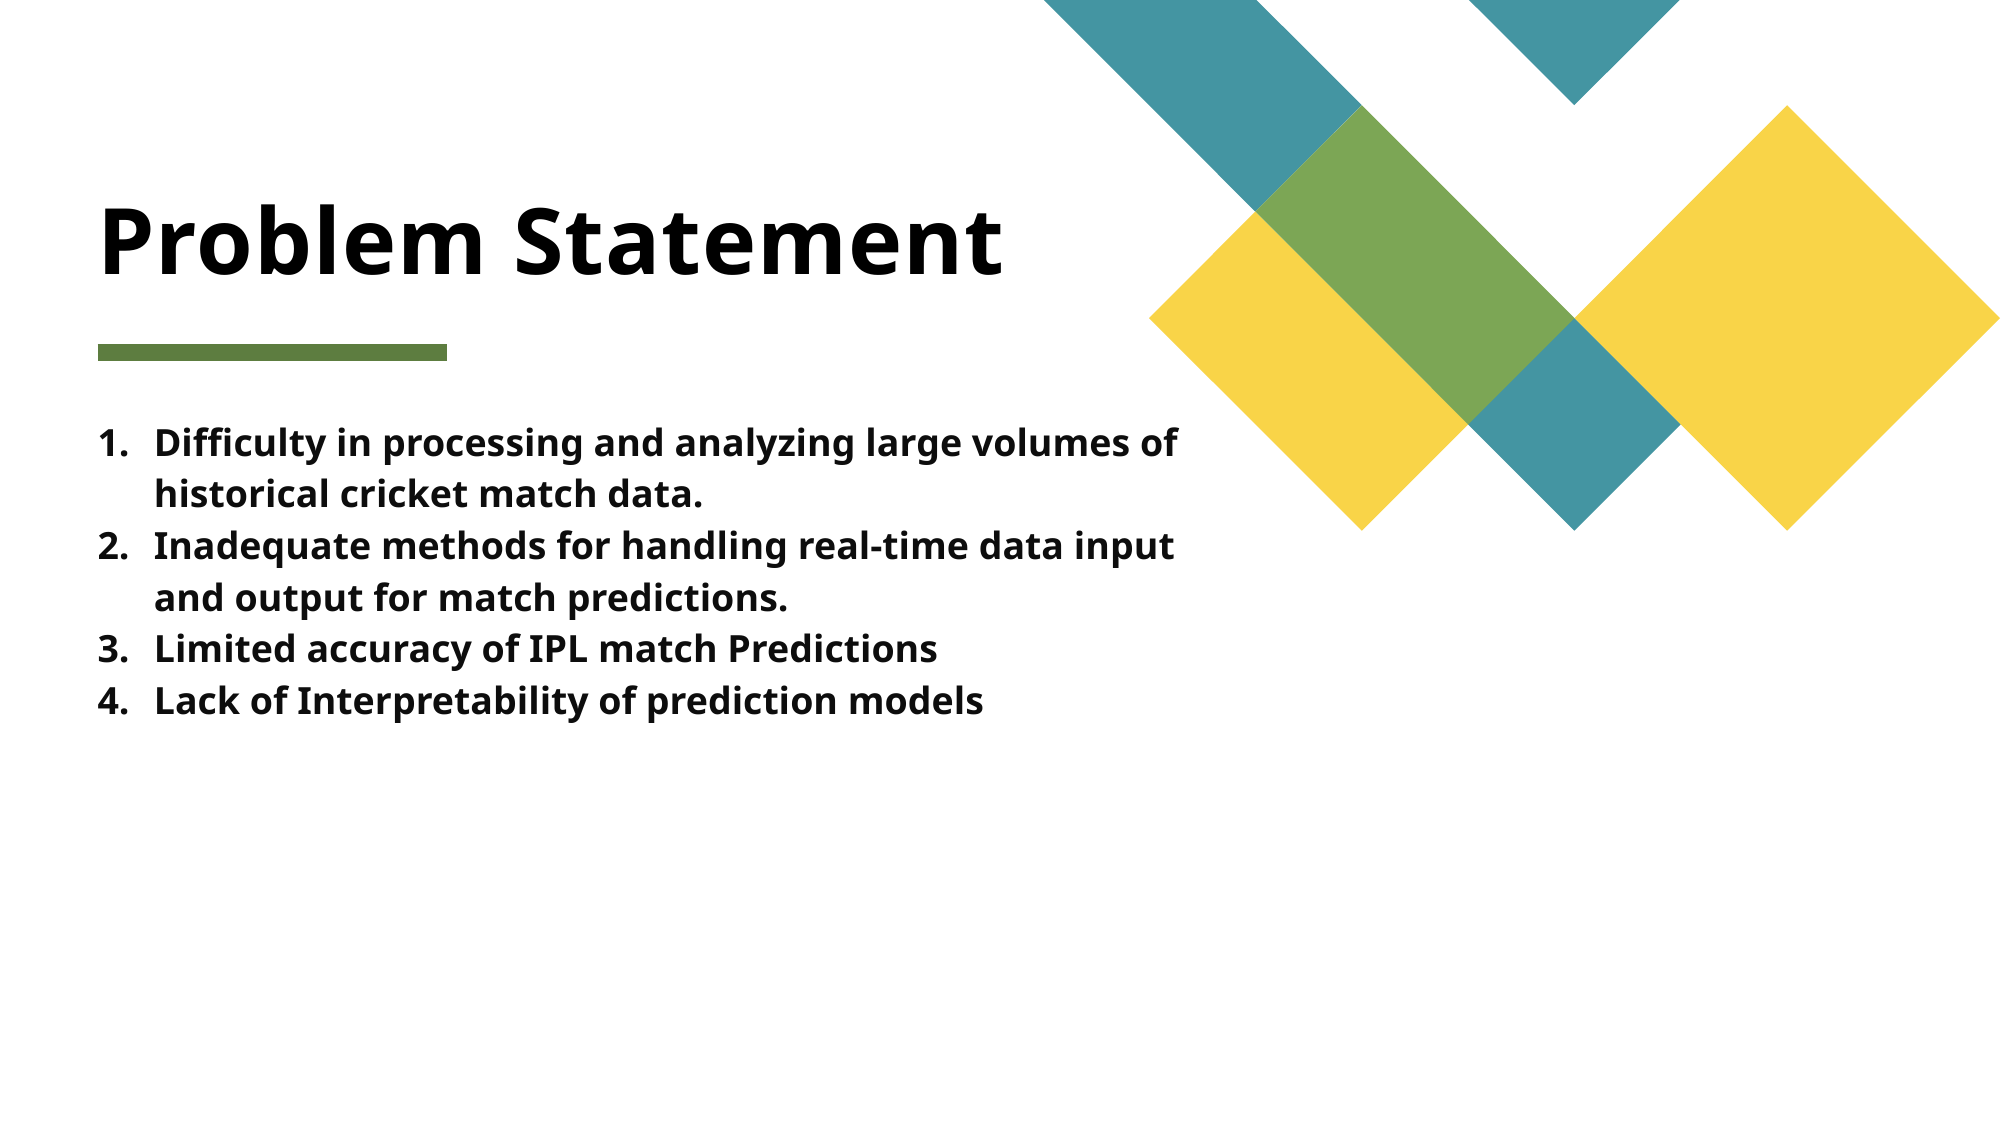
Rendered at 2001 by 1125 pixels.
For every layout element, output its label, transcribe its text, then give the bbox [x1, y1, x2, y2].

title Problem Statement [97, 31, 1211, 293]
list Difficulty in processing and analyzing large volumes of historical cricket match data. Inadequate methods for handling real-time data input and output for match predictions. Limited accuracy of IPL match Predictions Lack of Interpretability of prediction models [97, 374, 1211, 983]
